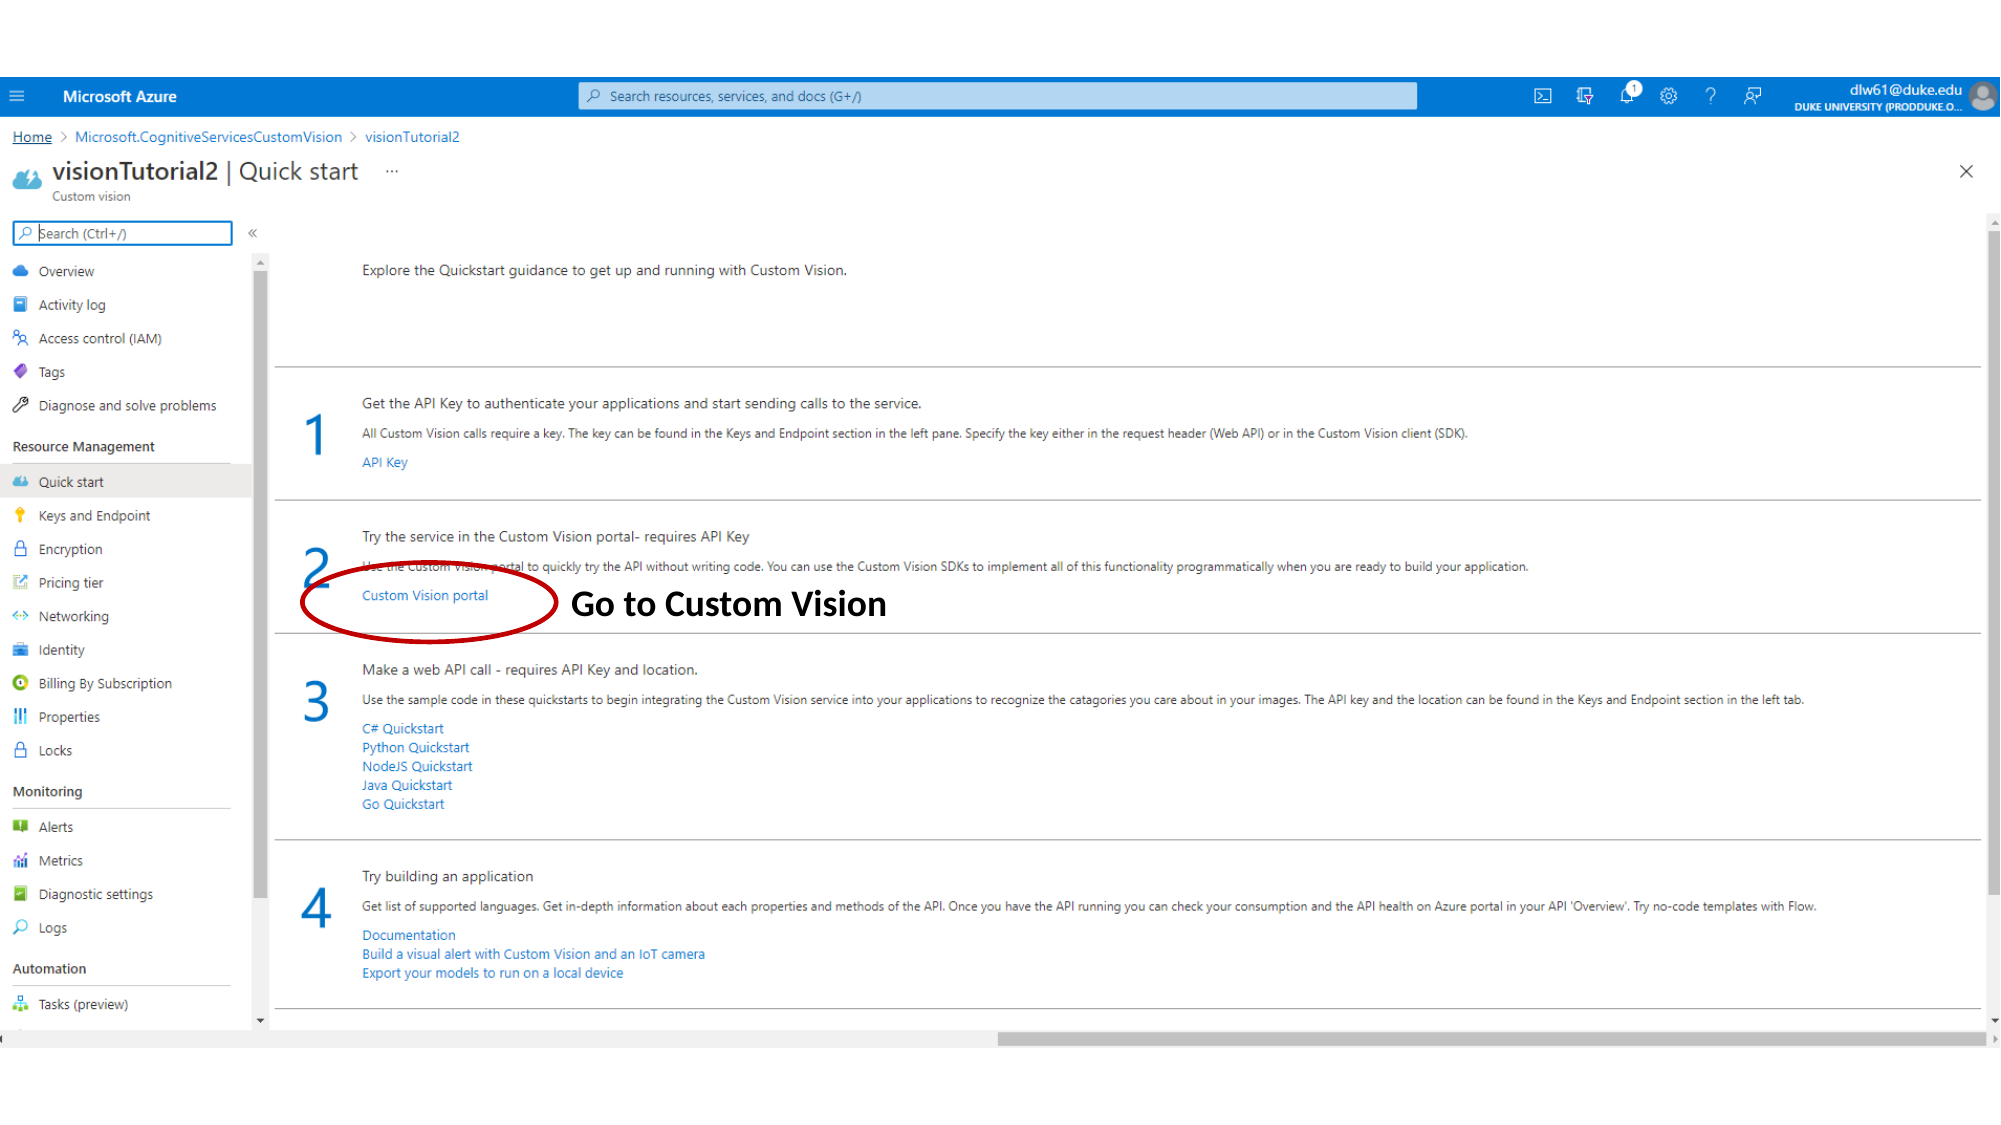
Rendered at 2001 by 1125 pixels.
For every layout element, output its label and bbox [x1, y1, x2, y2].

picture [0, 77, 2000, 1048]
text_box [302, 562, 1181, 642]
